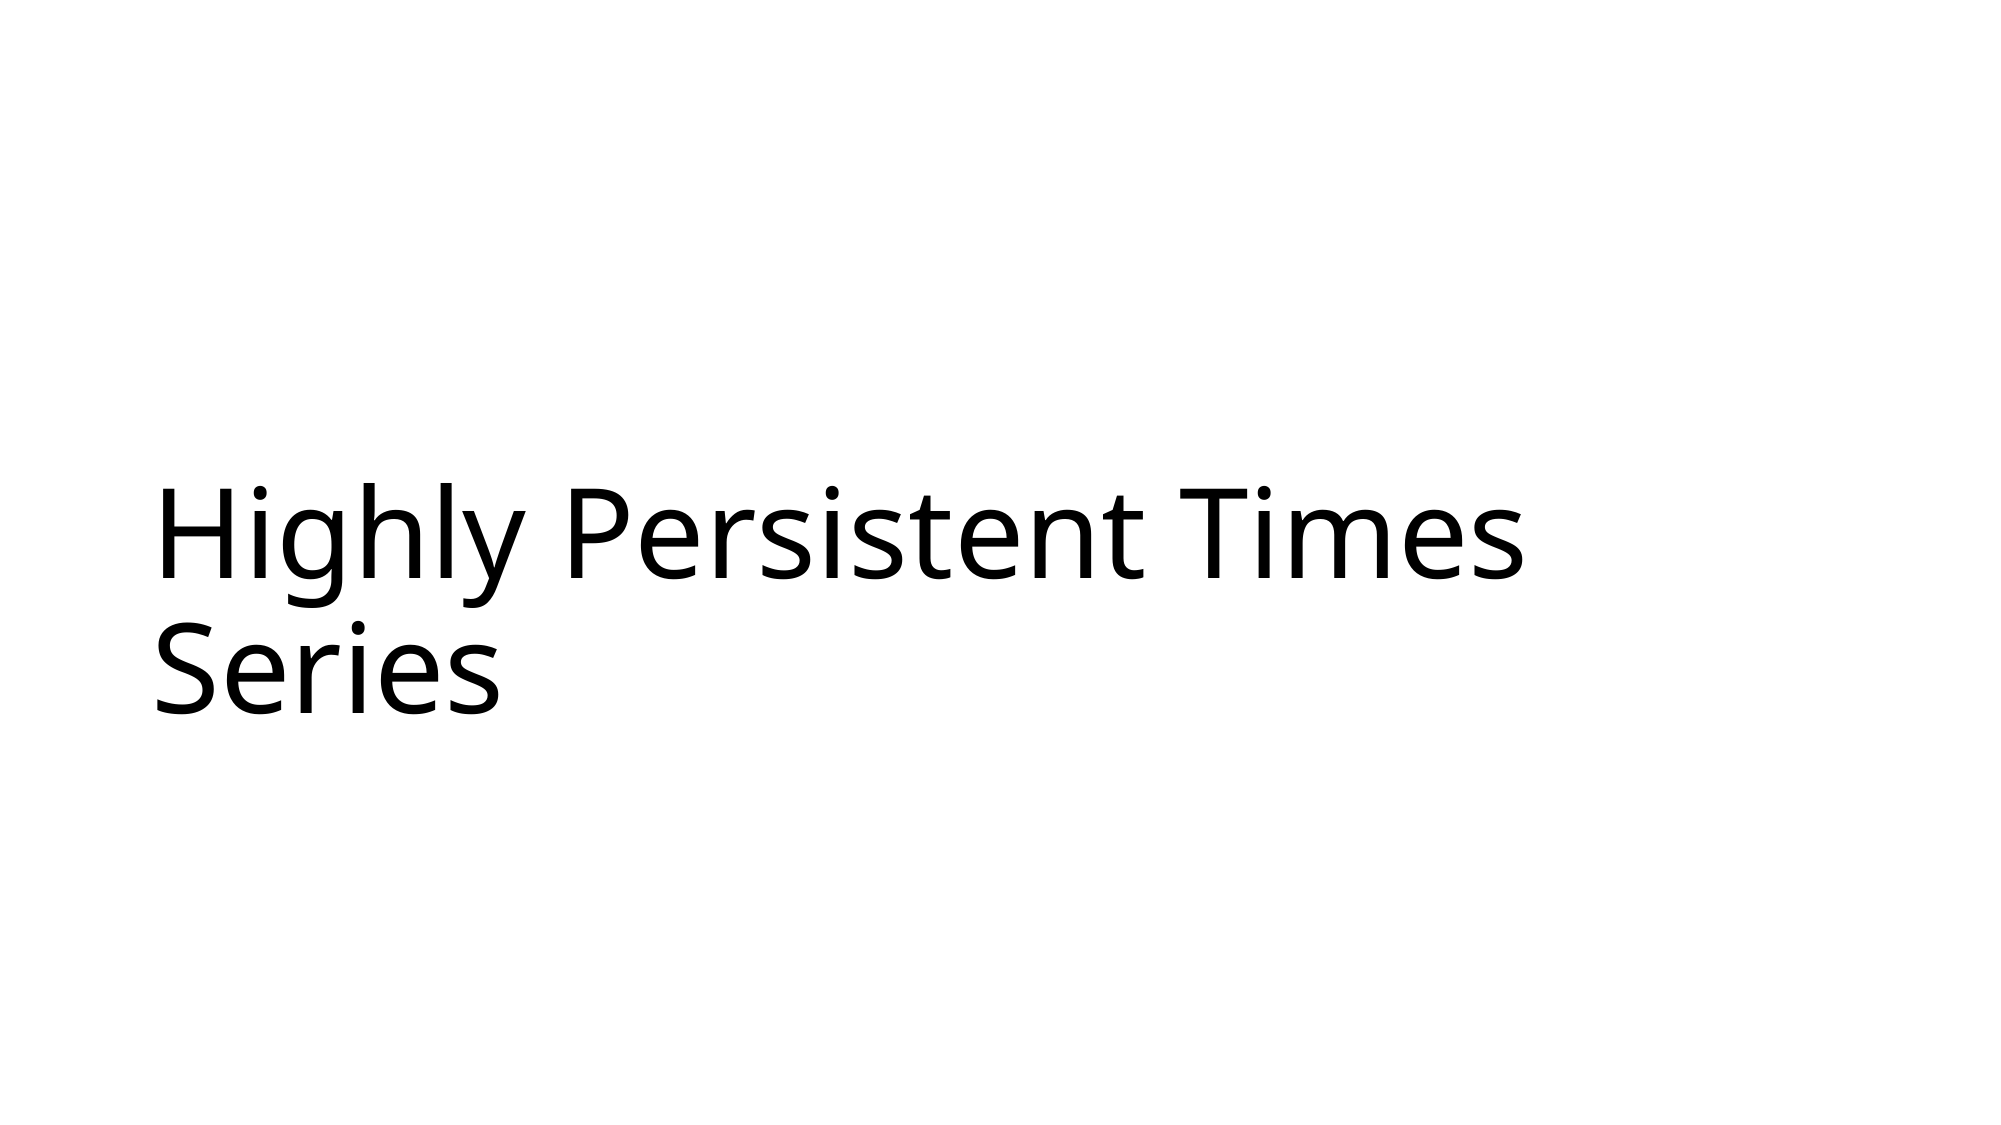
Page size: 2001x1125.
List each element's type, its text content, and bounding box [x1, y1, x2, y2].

title Highly Persistent Times Series [136, 280, 1862, 749]
